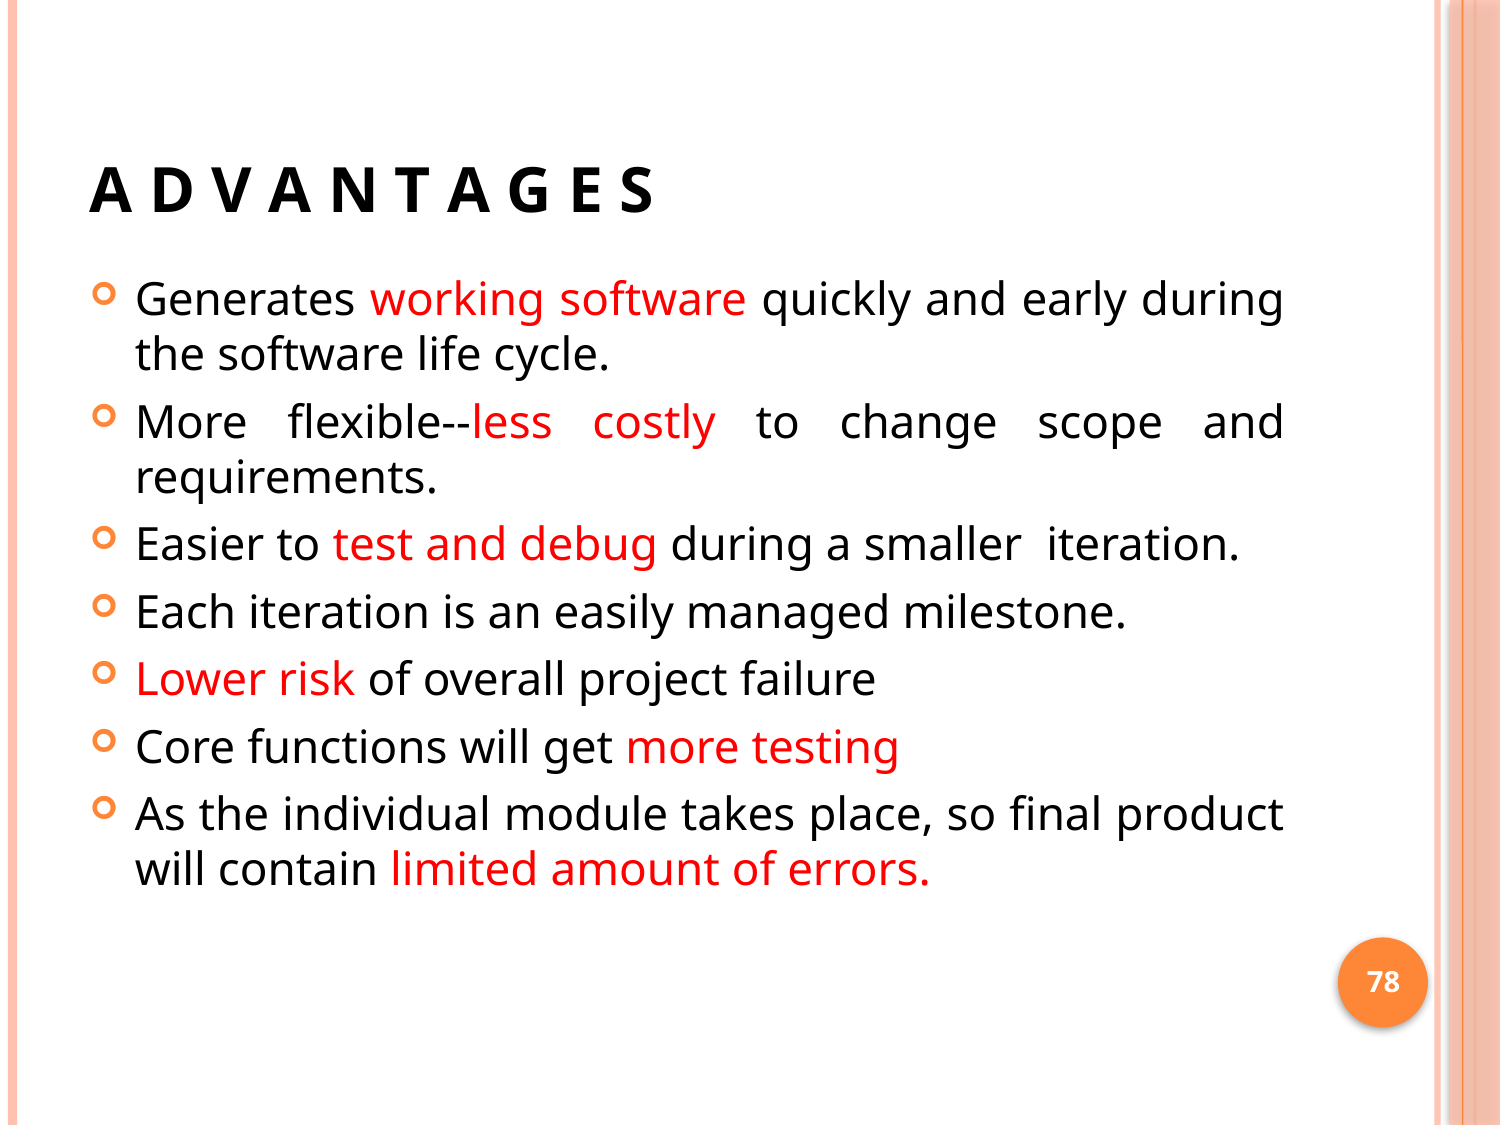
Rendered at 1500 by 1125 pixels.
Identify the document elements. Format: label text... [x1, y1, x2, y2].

slide_number 78 [1333, 940, 1434, 1027]
title A D V A N T A G E S [75, 45, 1300, 233]
list Generates working software quickly and early during the software life cycle. More flexible--less costly to change scope and requirements. Easier to test and debug during a smaller iteration. Each iteration is an easily managed milestone. Lower risk of overall project failure Core functions will get more testing As the individual module takes place, so final product will contain limited amount of errors. [75, 262, 1300, 1062]
